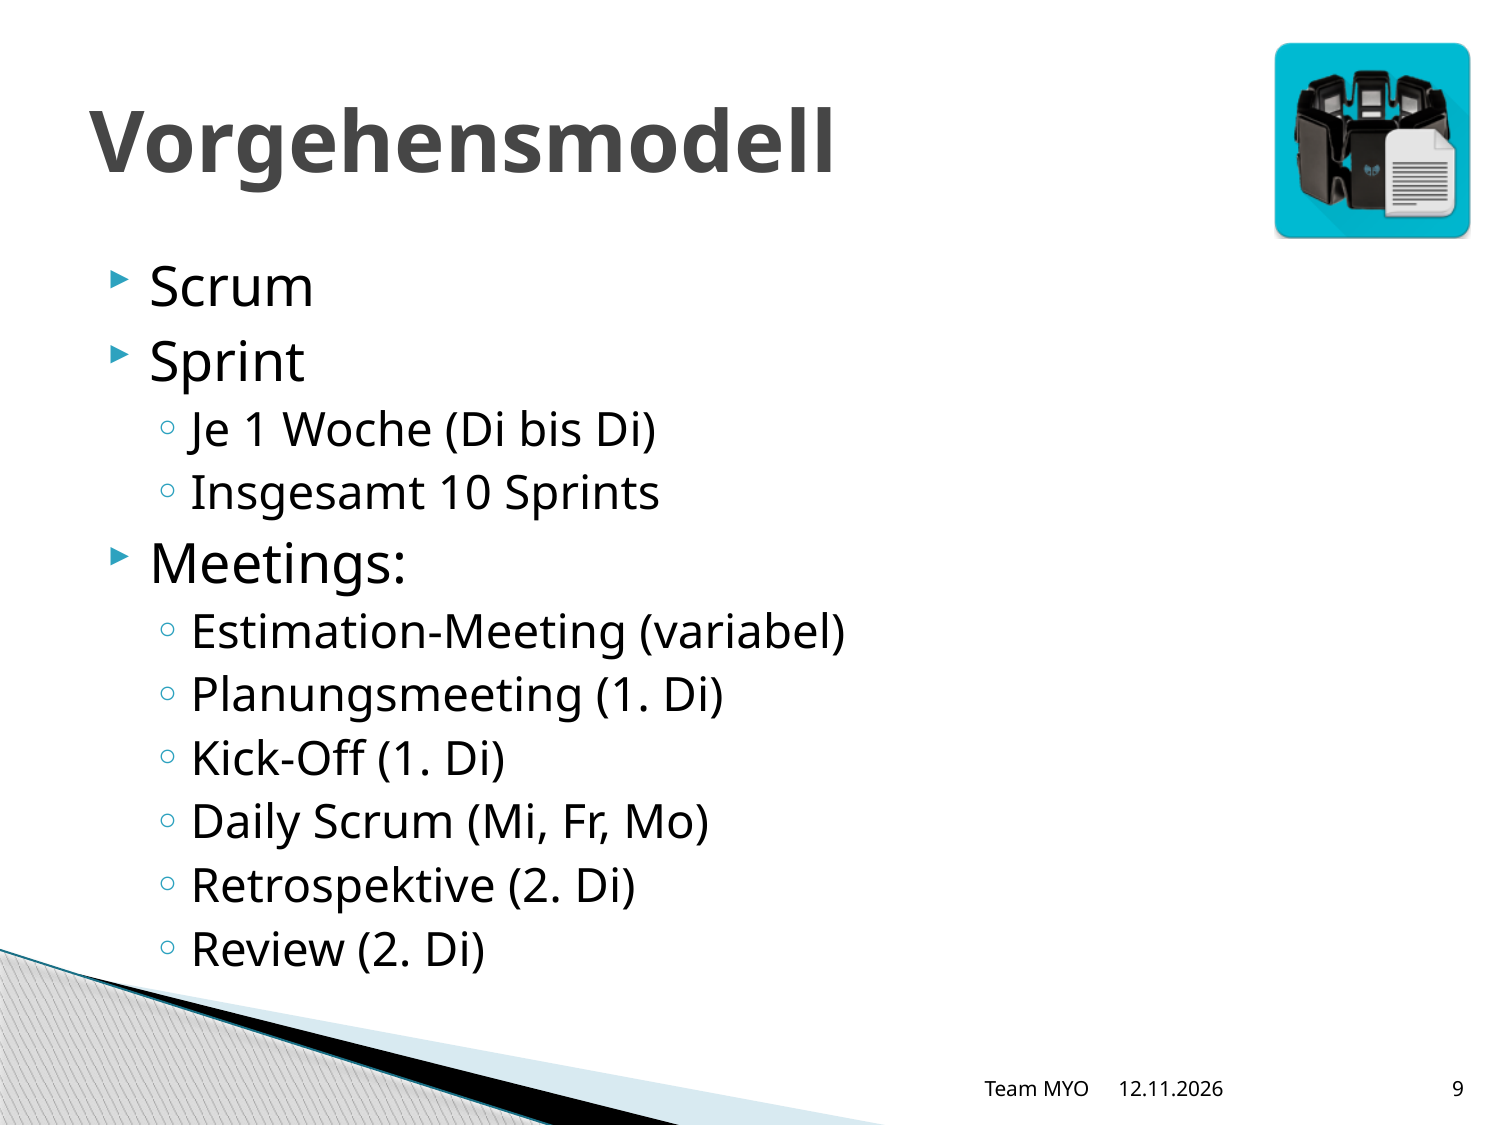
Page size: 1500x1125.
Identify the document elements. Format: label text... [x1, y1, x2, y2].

footer Team MYO [718, 1051, 1105, 1112]
title Vorgehensmodell [75, 45, 1271, 233]
picture [1273, 42, 1471, 240]
list Scrum Sprint Je 1 Woche (Di bis Di) Insgesamt 10 Sprints Meetings: Estimation-Meeting (variabel) Planungsmeeting (1. Di) Kick-Off (1. Di) Daily Scrum (Mi, Fr, Mo) Retrospektive (2. Di) Review (2. Di) [75, 243, 1425, 986]
slide_number 9 [1418, 1051, 1479, 1112]
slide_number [1105, 1051, 1418, 1112]
